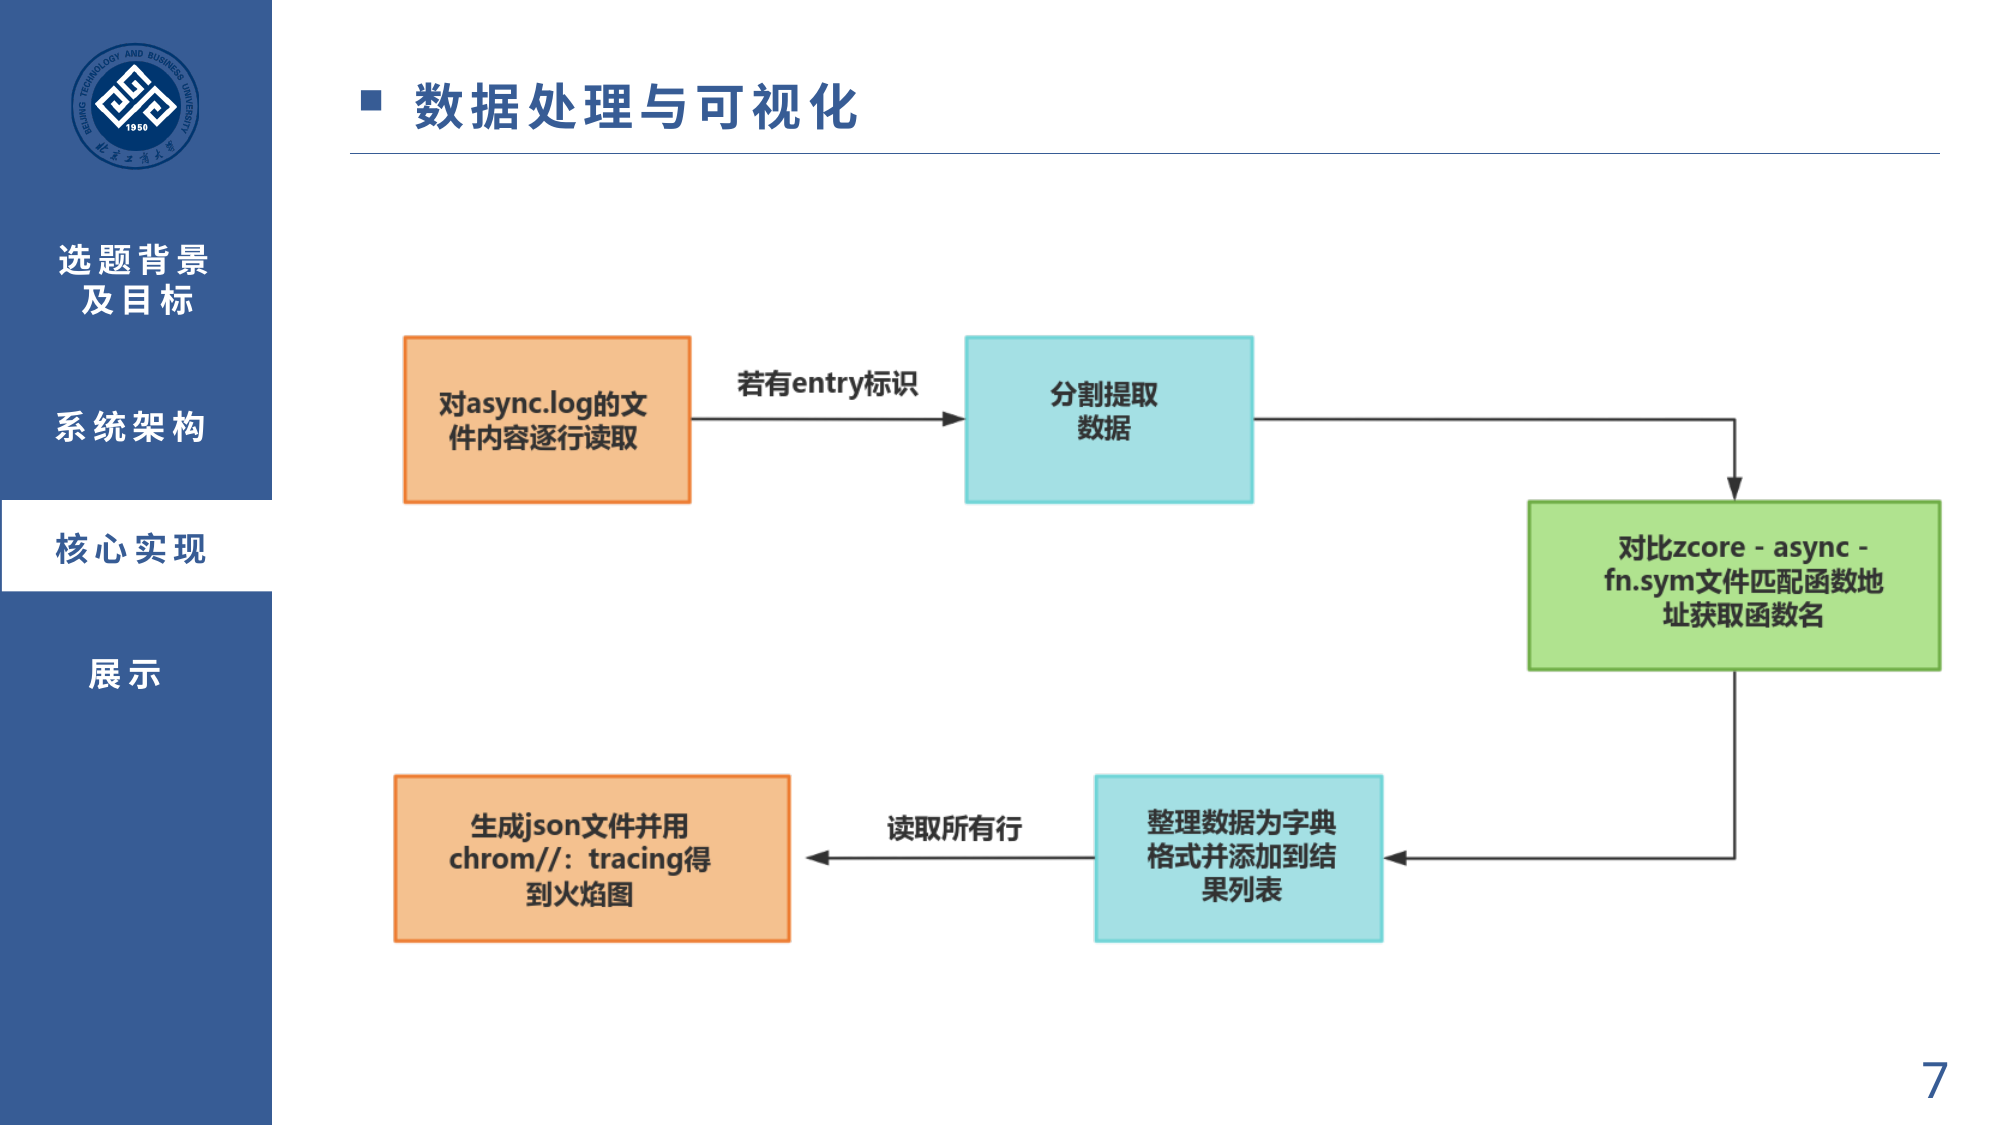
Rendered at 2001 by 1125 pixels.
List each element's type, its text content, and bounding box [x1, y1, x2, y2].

text_box 数据处理与可视化 [343, 67, 1831, 143]
footer 7 [1888, 1048, 1984, 1109]
text_box [1, 499, 275, 593]
text_box 展示 [9, 641, 241, 701]
picture [350, 292, 1984, 985]
text_box 选题背景及目标 [32, 232, 243, 327]
text_box 系统架构 [9, 398, 251, 454]
picture [71, 41, 199, 171]
text_box [0, 0, 273, 1125]
text_box 核心实现 [1, 520, 261, 575]
